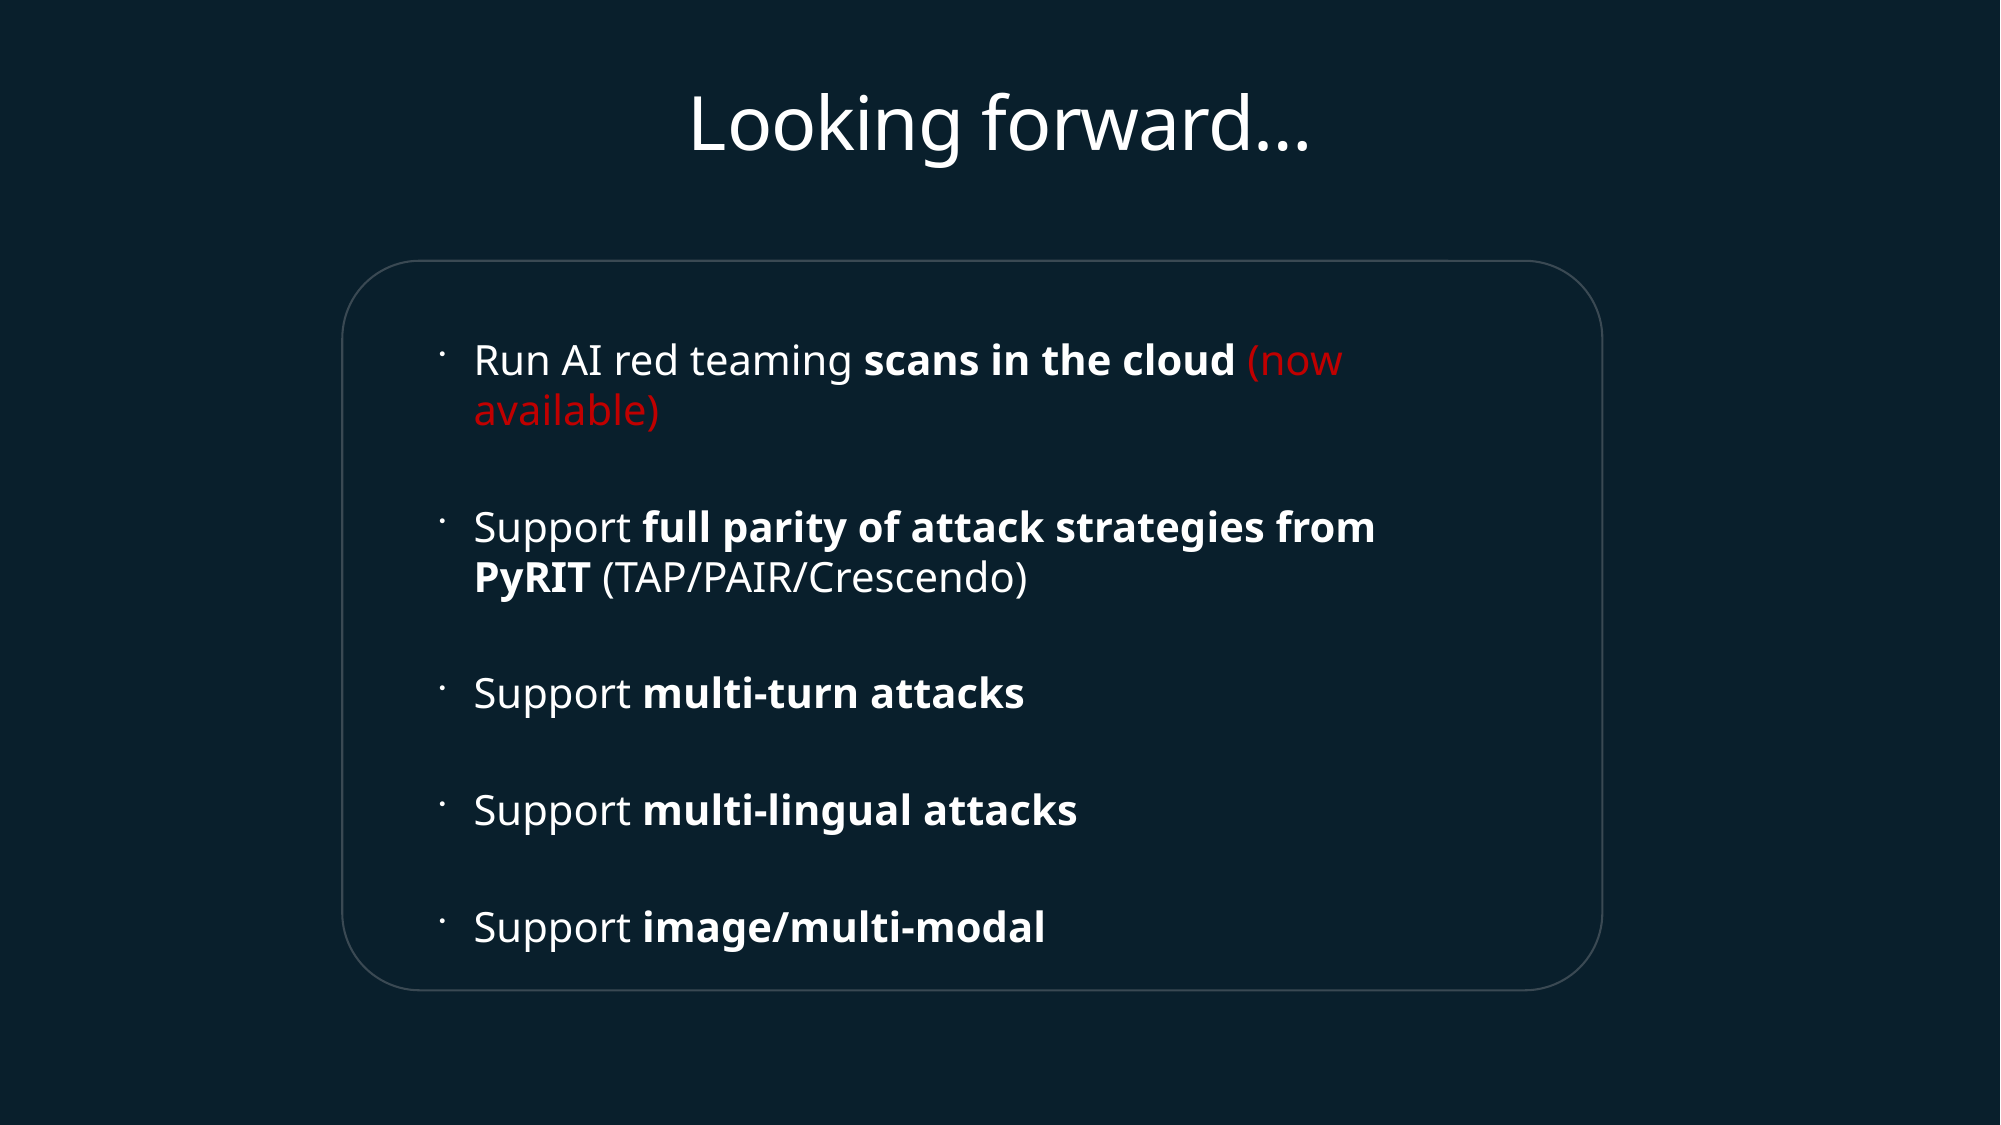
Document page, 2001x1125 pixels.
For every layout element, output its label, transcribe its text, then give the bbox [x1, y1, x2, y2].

title Looking forward… [96, 75, 1904, 166]
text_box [342, 260, 1603, 991]
